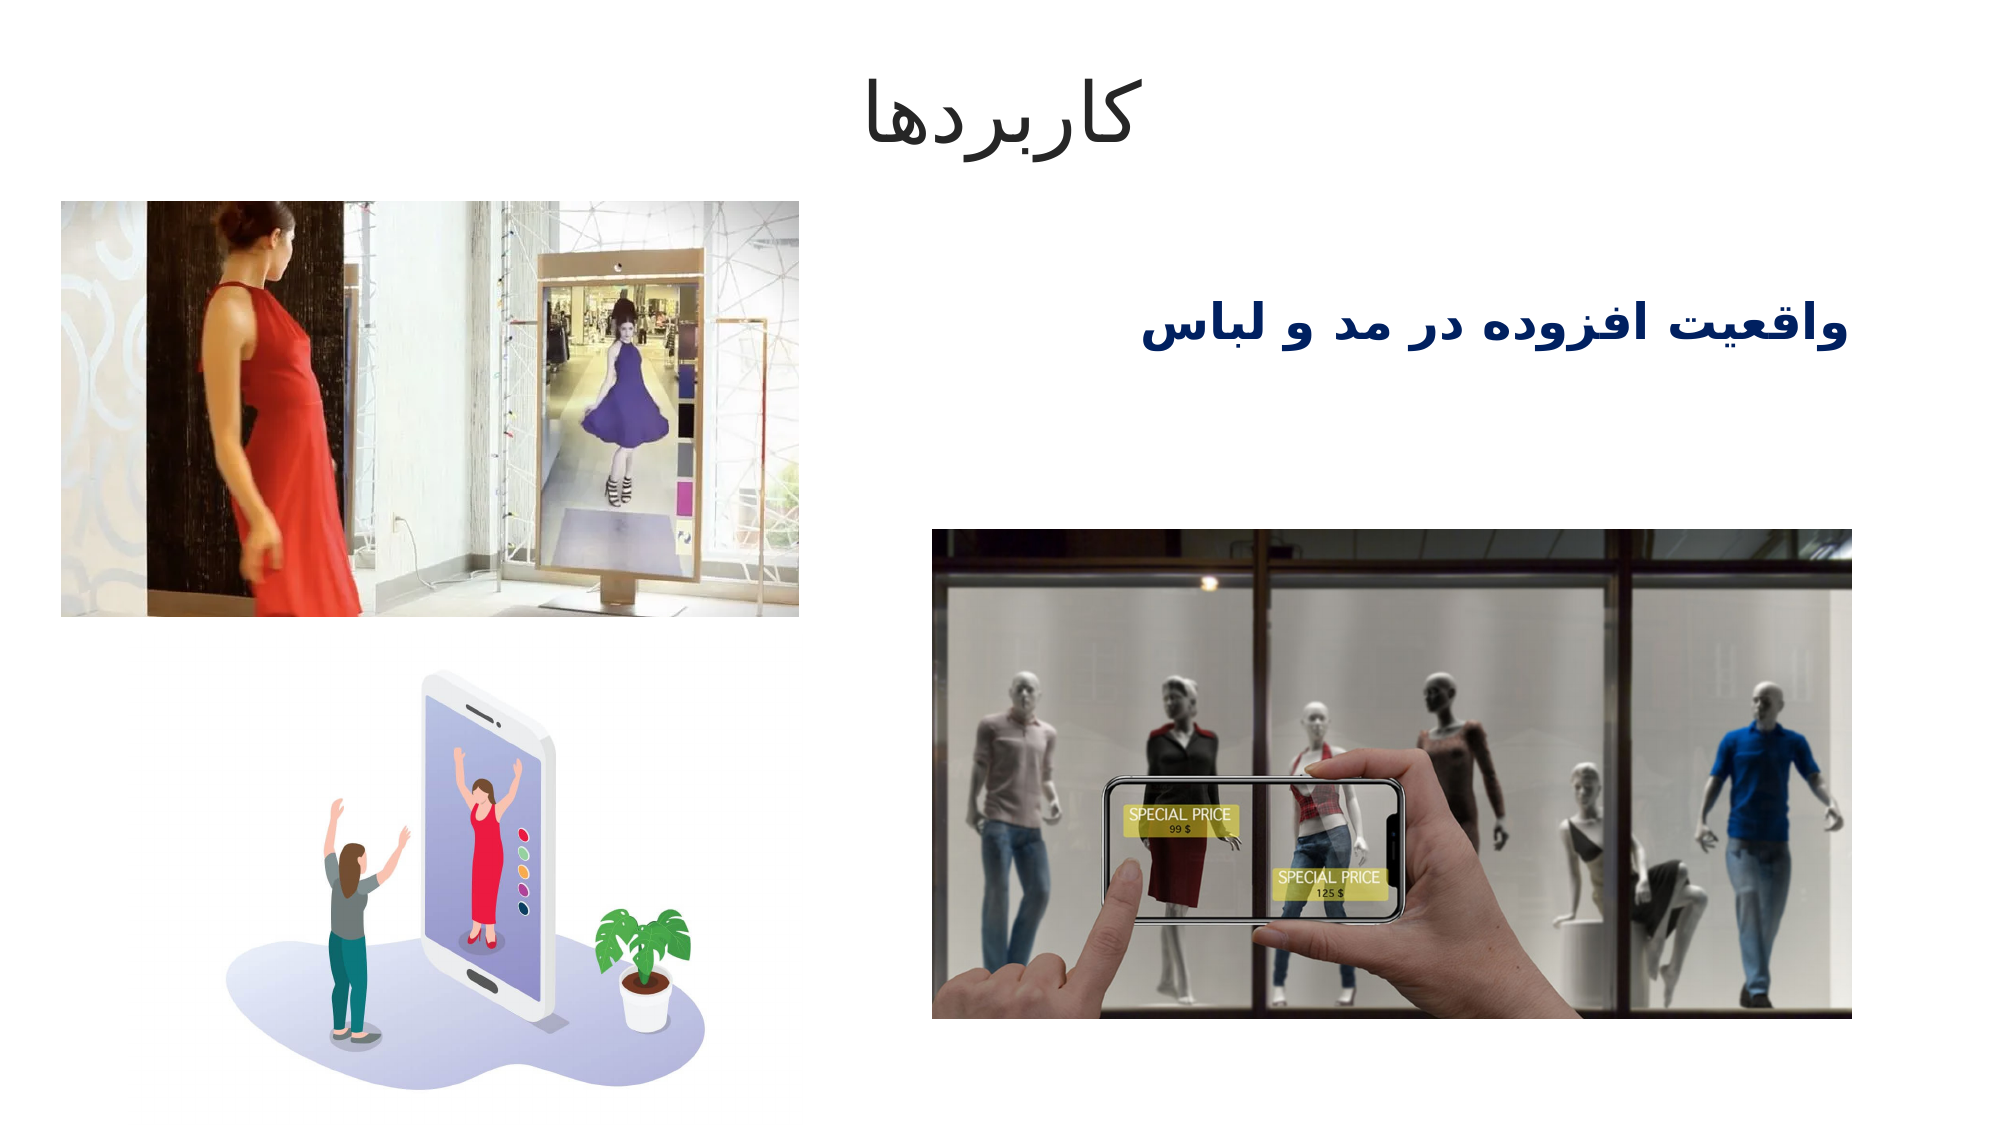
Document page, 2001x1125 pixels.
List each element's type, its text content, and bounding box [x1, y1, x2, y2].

picture [932, 529, 1852, 1020]
list کاربردها [53, 55, 1952, 175]
picture [61, 201, 799, 617]
picture [128, 634, 803, 1125]
text_box واقعیت افزوده در مد و لباس [865, 252, 1866, 358]
